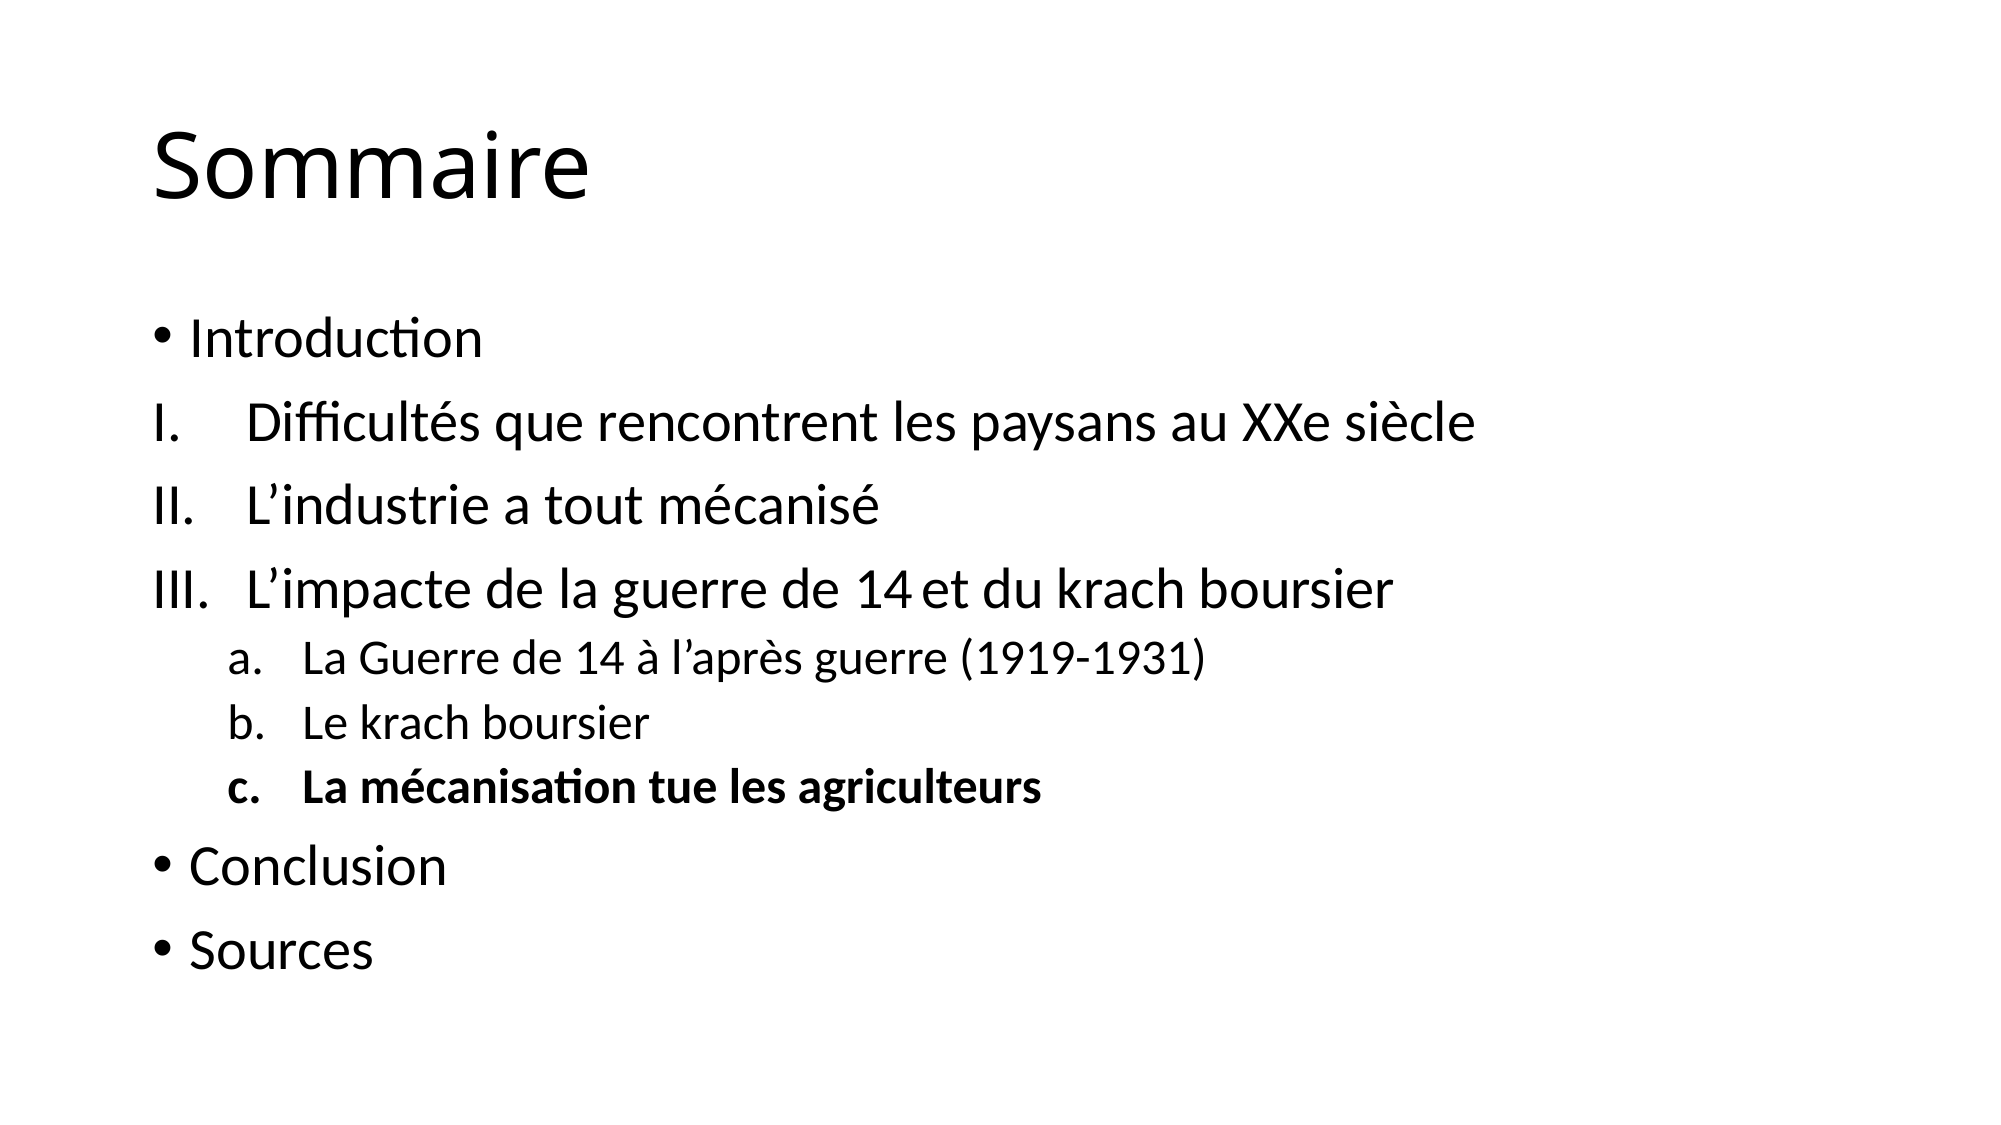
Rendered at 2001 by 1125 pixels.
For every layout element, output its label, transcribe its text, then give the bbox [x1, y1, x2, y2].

list Introduction Difficultés que rencontrent les paysans au XXe siècle L’industrie a tout mécanisé L’impacte de la guerre de 14 et du krach boursier La Guerre de 14 à l’après guerre (1919-1931) Le krach boursier La mécanisation tue les agriculteurs Conclusion Sources [137, 299, 1863, 1014]
title Sommaire [137, 59, 1863, 278]
